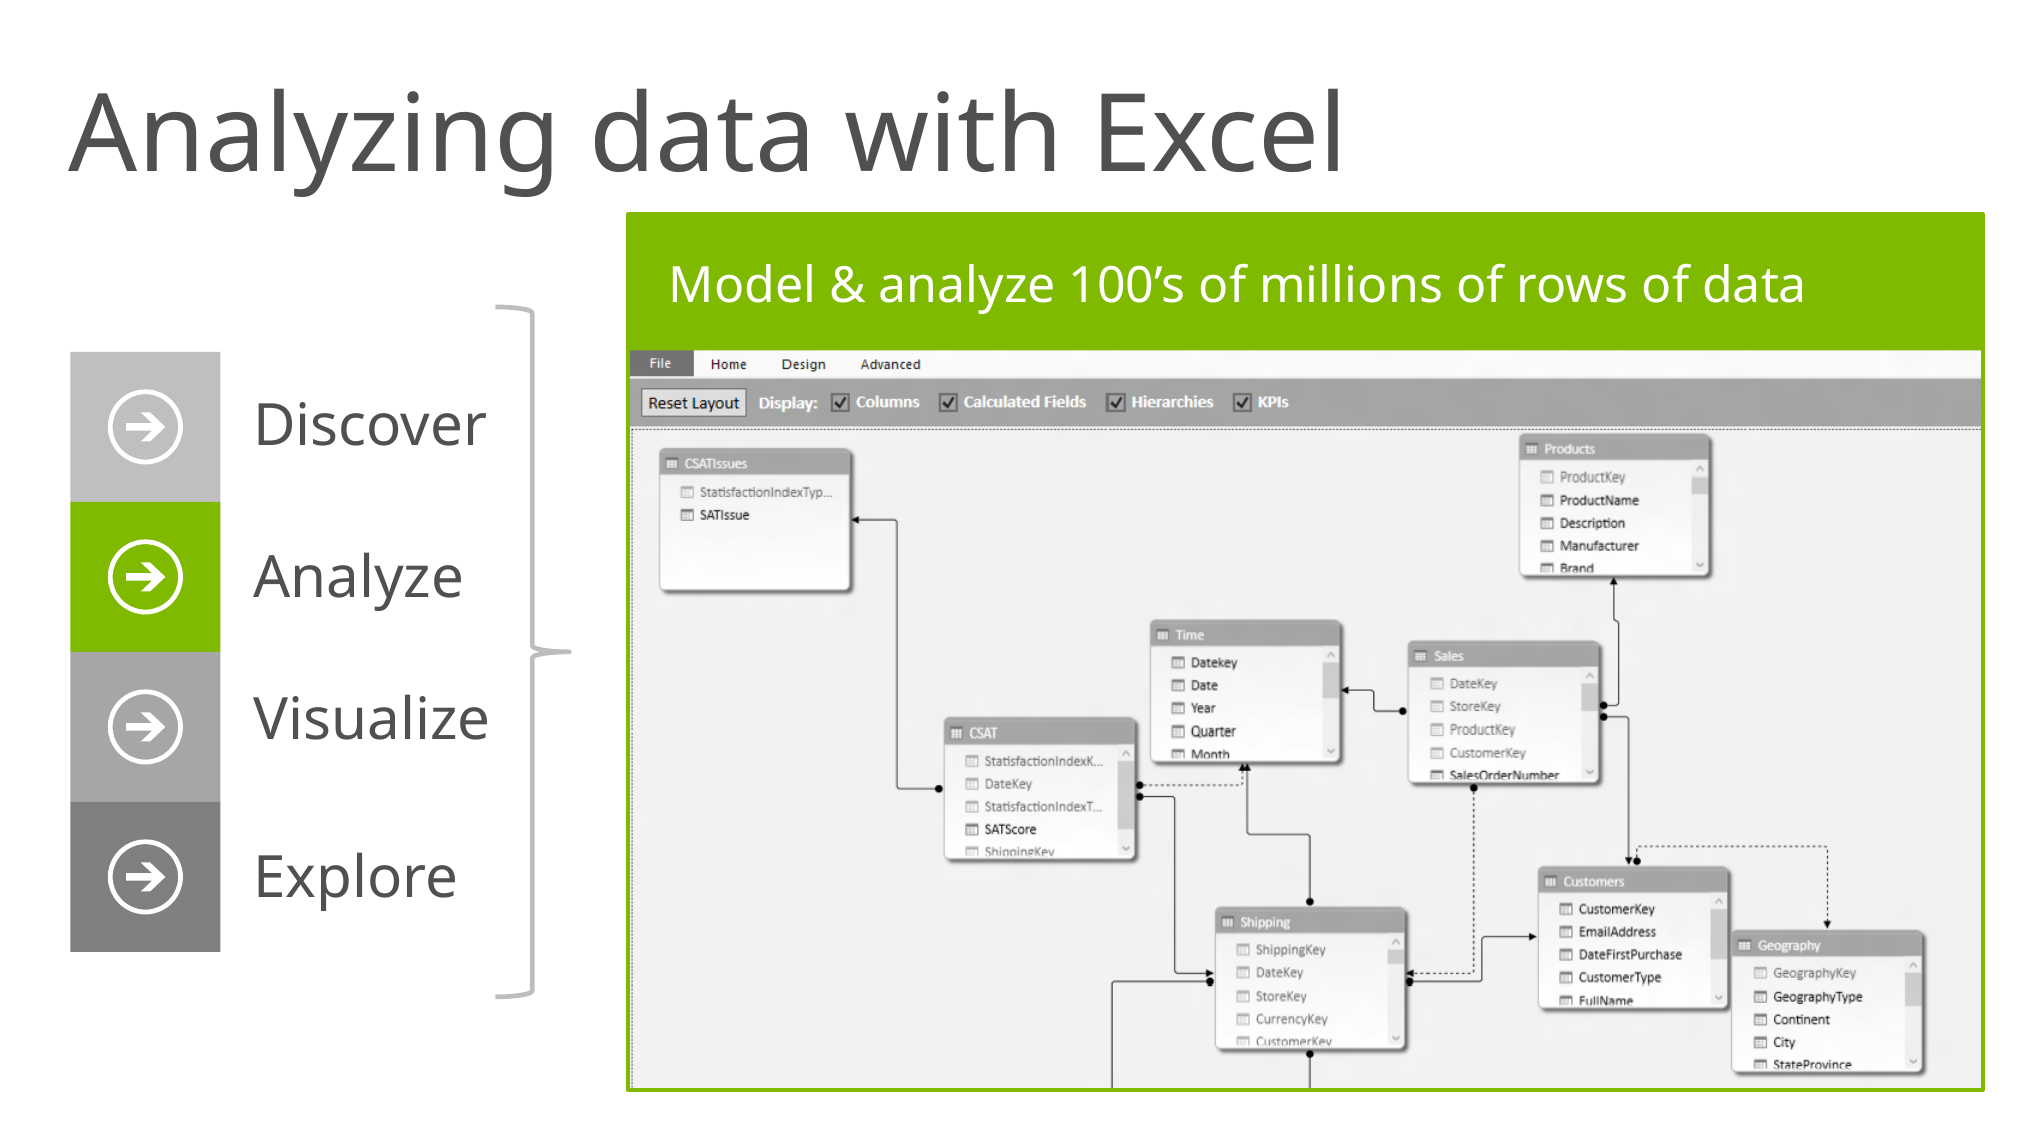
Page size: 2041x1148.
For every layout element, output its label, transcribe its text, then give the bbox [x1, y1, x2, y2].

text_box [495, 306, 534, 350]
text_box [627, 214, 1983, 351]
title Analyzing data with Excel [45, 47, 1995, 204]
text_box [495, 961, 534, 998]
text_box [70, 351, 753, 953]
picture [627, 351, 1983, 1089]
